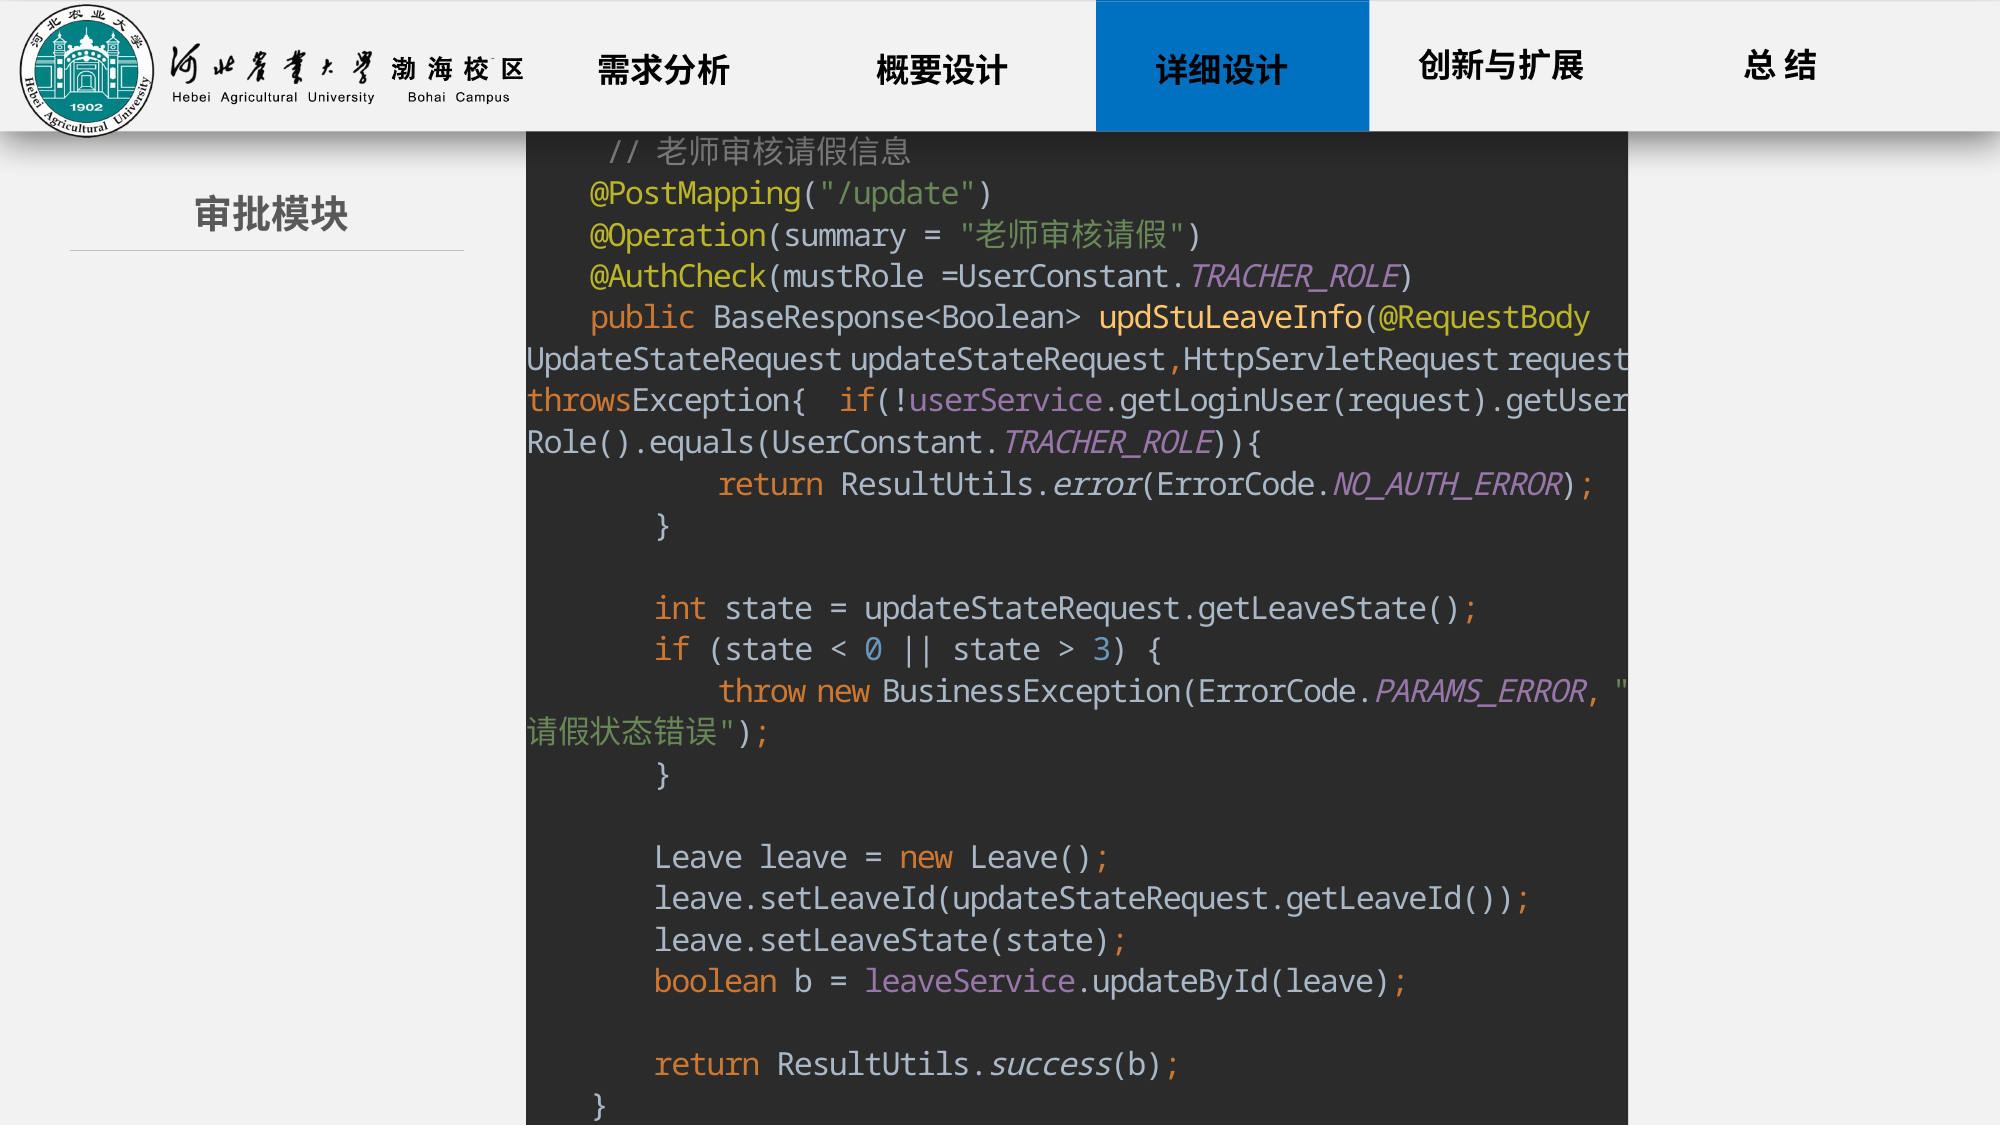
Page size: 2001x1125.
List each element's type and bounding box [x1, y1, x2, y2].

picture [0, 0, 1629, 1125]
text_box [544, 1, 2000, 132]
text_box [61, 181, 482, 251]
